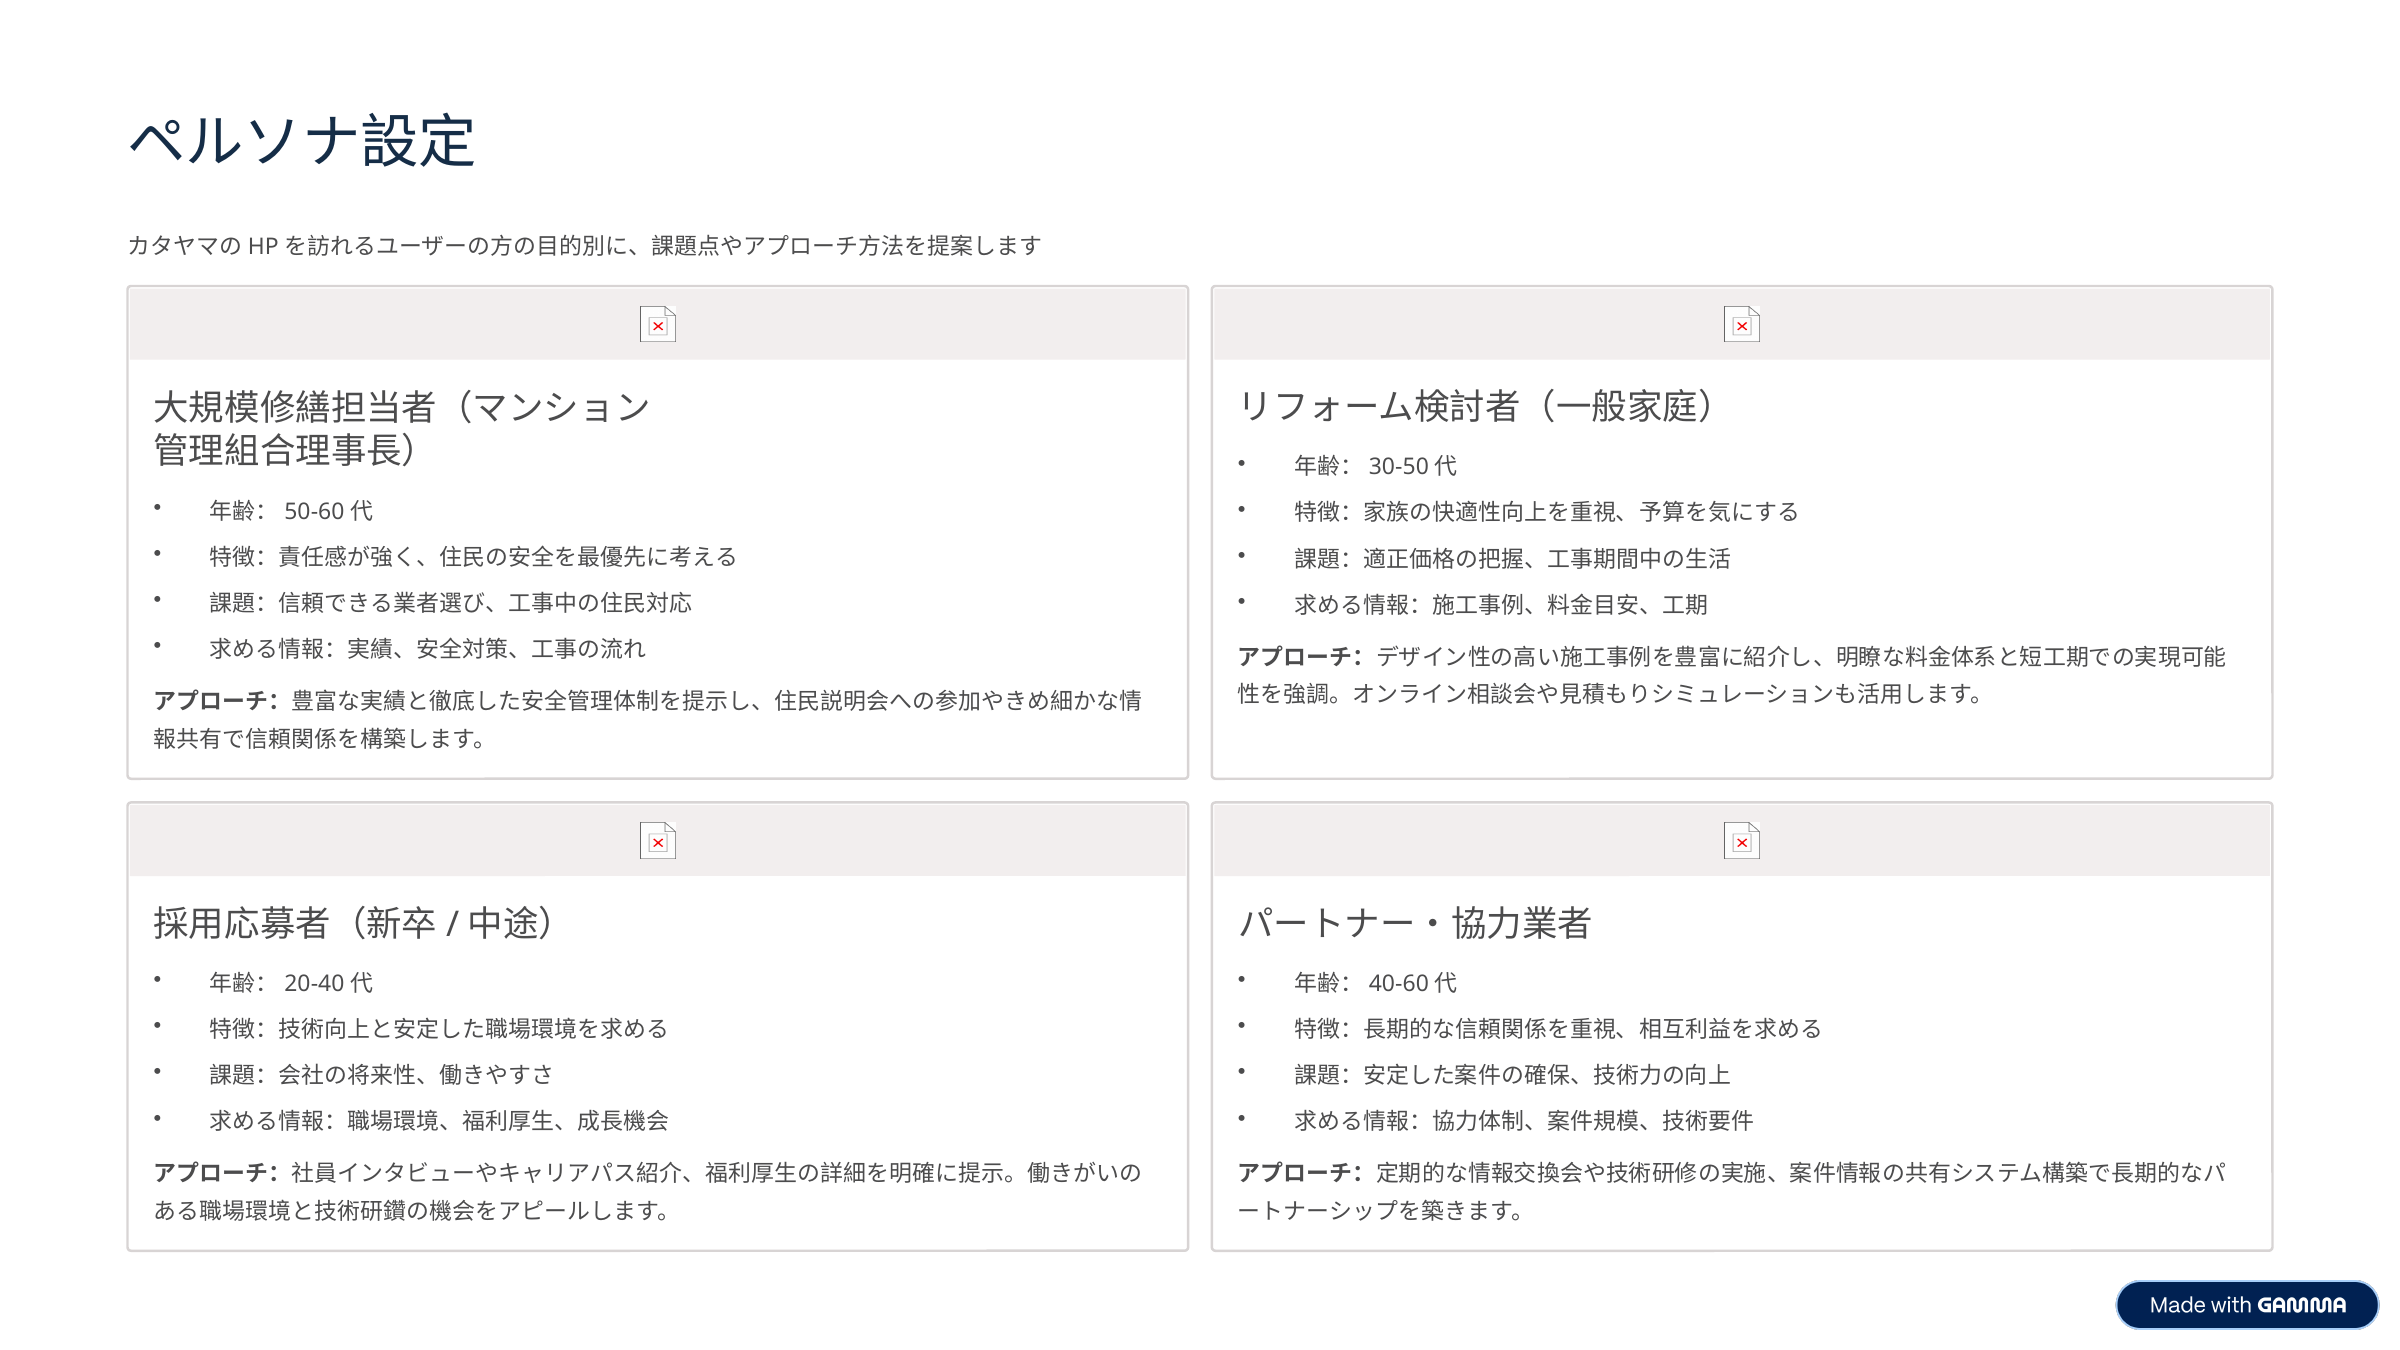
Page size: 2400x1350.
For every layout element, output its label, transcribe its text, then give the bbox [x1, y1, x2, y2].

picture [1724, 306, 1760, 342]
text_box 課題：会社の将来性、働きやすさ [153, 1050, 1162, 1089]
text_box [127, 802, 1189, 1251]
text_box ペルソナ設定 [127, 100, 720, 175]
text_box 特徴：責任感が強く、住民の安全を最優先に考える [153, 532, 1162, 571]
text_box 年齢：40-60代 [1237, 958, 2247, 997]
text_box リフォーム検討者（一般家庭） [1237, 383, 1734, 428]
text_box 年齢：50-60代 [153, 486, 1162, 525]
text_box 特徴：技術向上と安定した職場環境を求める [153, 1004, 1162, 1043]
text_box アプローチ：社員インタビューやキャリアパス紹介、福利厚生の詳細を明確に提示。働きがいのある職場環境と技術研鑽の機会をアピールします。 [153, 1148, 1162, 1225]
picture [640, 822, 676, 859]
text_box 課題：信頼できる業者選び、工事中の住民対応 [153, 578, 1162, 617]
text_box [1211, 286, 2273, 779]
text_box [1214, 804, 2270, 877]
text_box 年齢：30-50代 [1237, 441, 2247, 480]
text_box パートナー・協力業者 [1238, 899, 1594, 944]
text_box アプローチ：デザイン性の高い施工事例を豊富に紹介し、明瞭な料金体系と短工期での実現可能性を強調。オンライン相談会や見積もりシミュレーションも活用します。 [1237, 632, 2247, 709]
text_box 課題：安定した案件の確保、技術力の向上 [1237, 1050, 2247, 1089]
text_box アプローチ：定期的な情報交換会や技術研修の実施、案件情報の共有システム構築で長期的なパートナーシップを築きます。 [1237, 1148, 2247, 1225]
text_box [127, 286, 1189, 779]
text_box カタヤマのHPを訪れるユーザーの方の目的別に、課題点やアプローチ方法を提案します [127, 221, 2273, 260]
text_box 特徴：家族の快適性向上を重視、予算を気にする [1237, 487, 2247, 526]
text_box [1211, 802, 2273, 1251]
text_box 特徴：長期的な信頼関係を重視、相互利益を求める [1237, 1004, 2247, 1043]
text_box [129, 804, 1186, 877]
picture [640, 306, 676, 342]
picture [2106, 1271, 2389, 1339]
text_box [1214, 288, 2270, 360]
text_box 求める情報：協力体制、案件規模、技術要件 [1237, 1096, 2247, 1135]
text_box 年齢：20-40代 [153, 958, 1162, 997]
text_box 採用応募者（新卒/中途） [153, 899, 558, 944]
text_box 求める情報：施工事例、料金目安、工期 [1237, 580, 2247, 619]
text_box 大規模修繕担当者（マンション管理組合理事長） [153, 383, 651, 472]
picture [1724, 822, 1760, 859]
text_box 求める情報：実績、安全対策、工事の流れ [153, 624, 1162, 663]
text_box アプローチ：豊富な実績と徹底した安全管理体制を提示し、住民説明会への参加やきめ細かな情報共有で信頼関係を構築します。 [153, 676, 1162, 753]
text_box 課題：適正価格の把握、工事期間中の生活 [1237, 534, 2247, 573]
text_box [129, 288, 1186, 360]
text_box 求める情報：職場環境、福利厚生、成長機会 [153, 1096, 1162, 1135]
